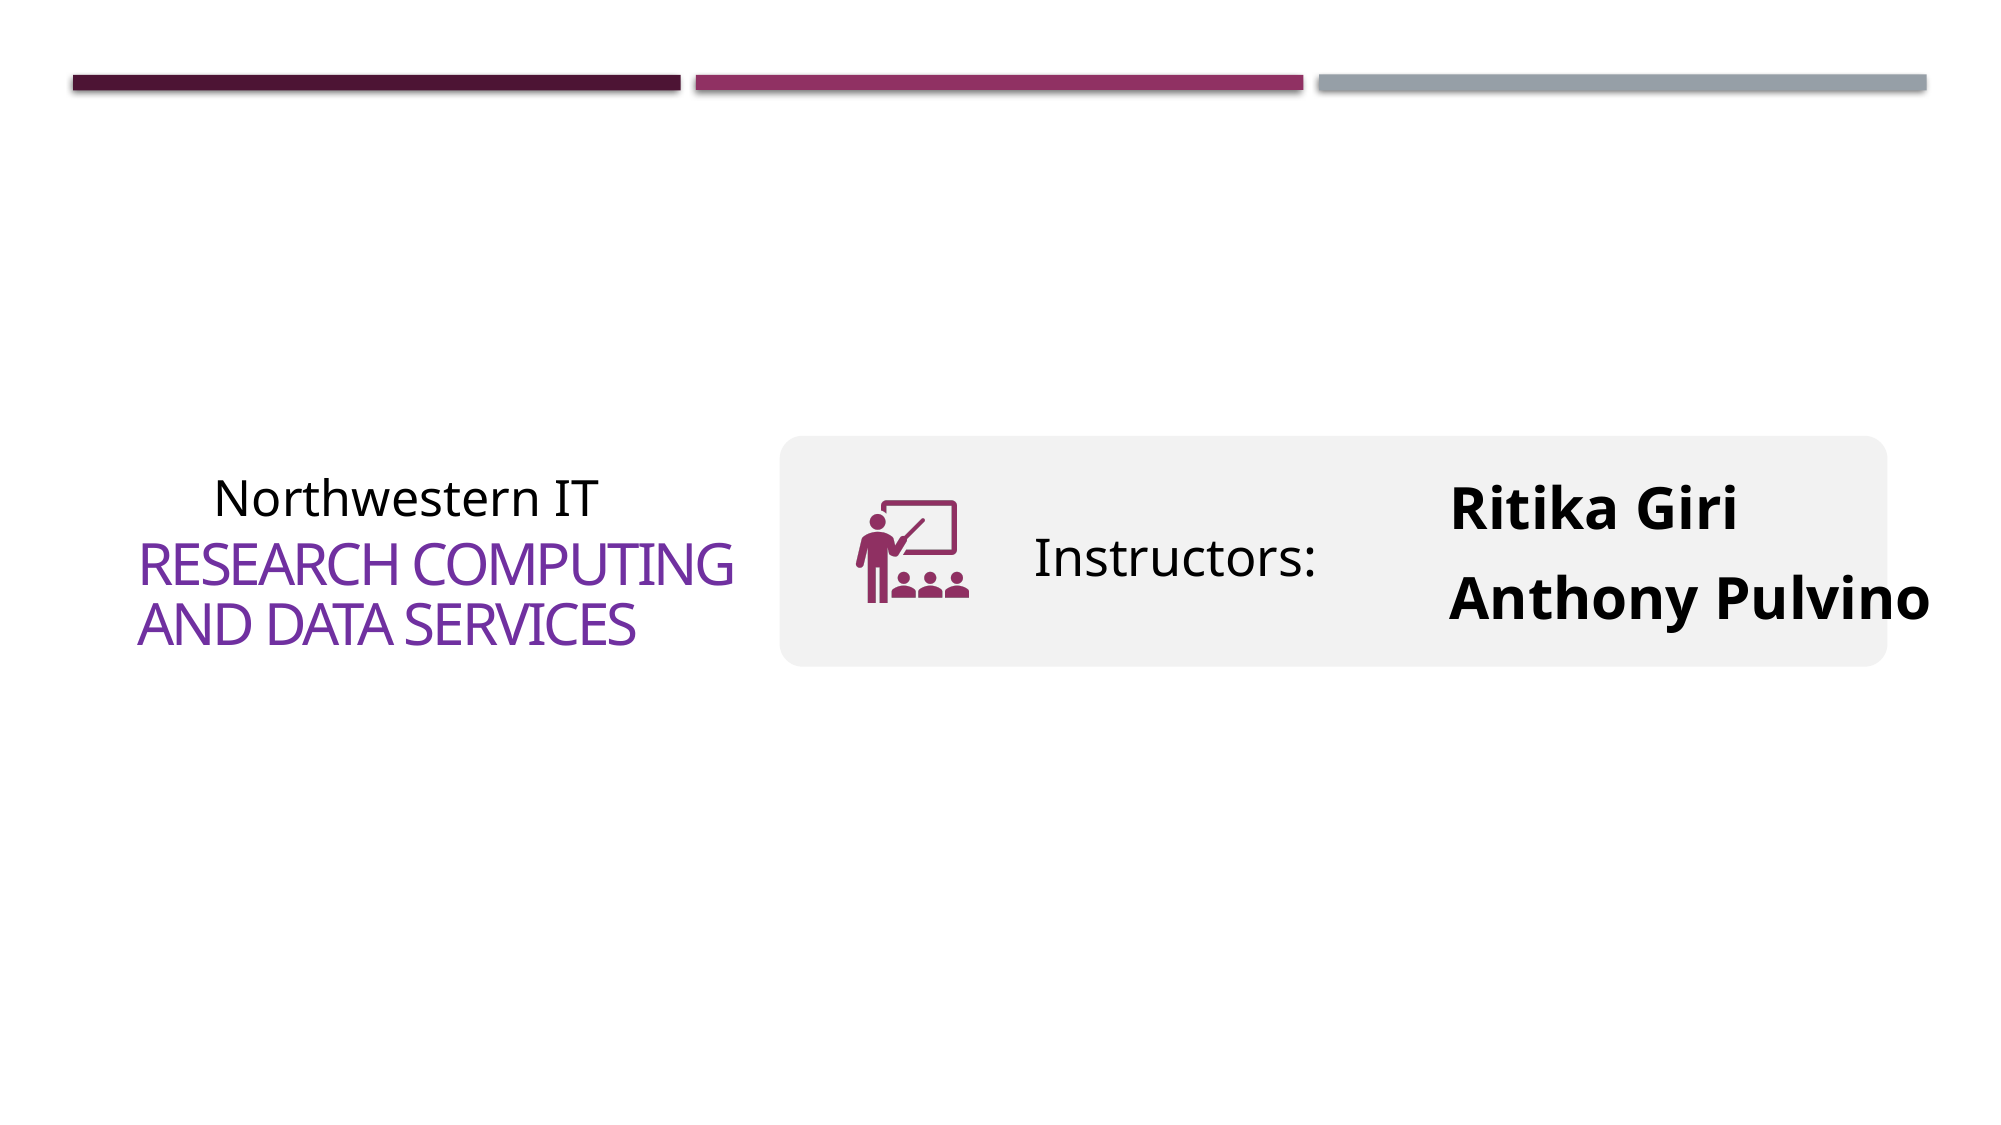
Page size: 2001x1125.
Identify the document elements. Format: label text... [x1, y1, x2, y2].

text_box Research Computing and Data Services [122, 170, 763, 943]
text_box Northwestern IT [199, 458, 832, 534]
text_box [838, 164, 1948, 938]
